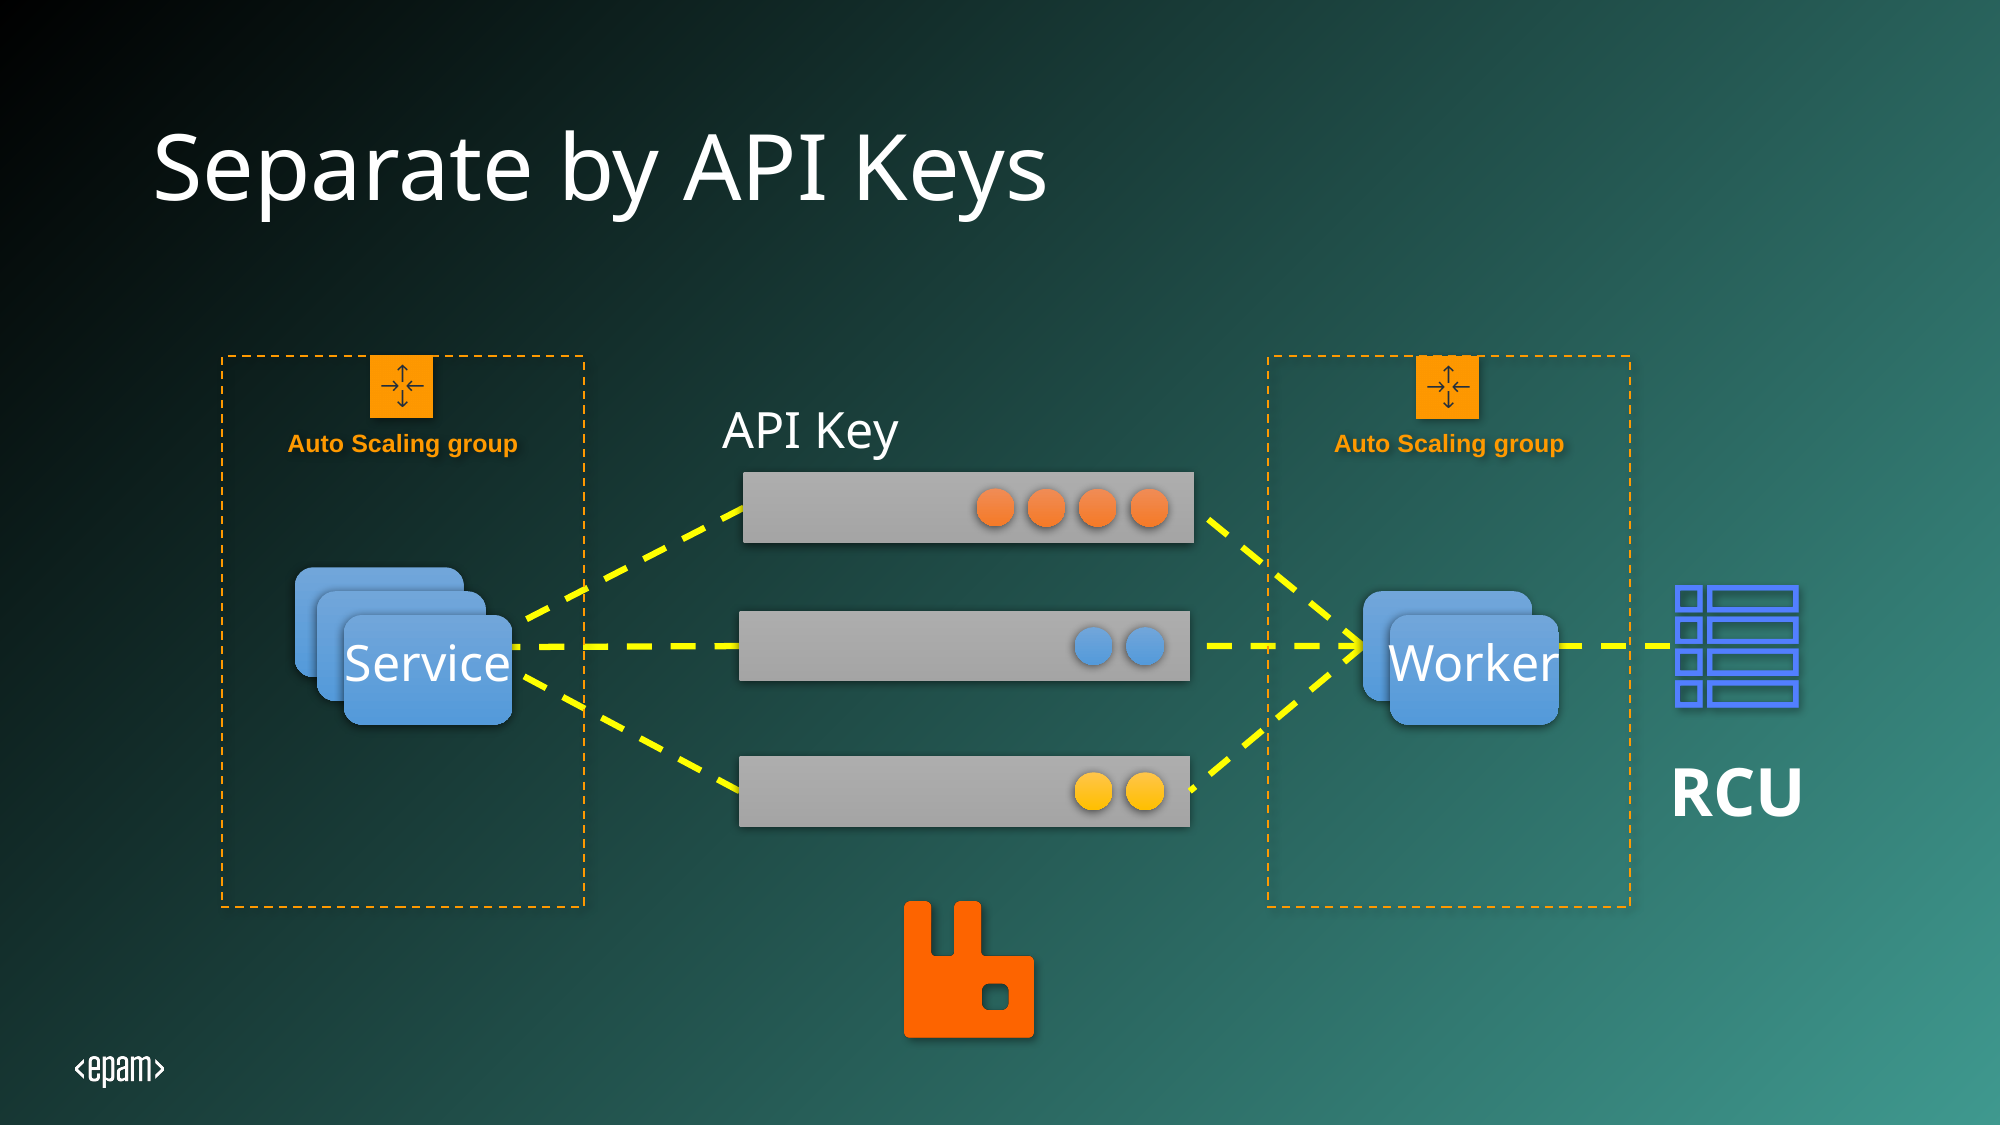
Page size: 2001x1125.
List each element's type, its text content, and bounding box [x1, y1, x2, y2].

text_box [739, 756, 1190, 827]
picture [1669, 579, 1804, 714]
picture [370, 355, 433, 418]
text_box [1074, 627, 1113, 665]
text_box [1189, 645, 1268, 792]
text_box [976, 488, 1015, 527]
picture [904, 901, 1034, 1038]
text_box [743, 472, 1194, 543]
text_box [1130, 488, 1169, 527]
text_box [1268, 356, 1631, 908]
text_box [1027, 488, 1066, 527]
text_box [489, 657, 740, 792]
picture [75, 1056, 164, 1088]
text_box API Key [687, 377, 934, 487]
text_box Auto Scaling group [221, 355, 585, 908]
text_box [739, 611, 1190, 681]
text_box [474, 507, 744, 647]
text_box RCU [1631, 742, 1888, 837]
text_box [1194, 507, 1268, 645]
title Separate by API Keys [137, 61, 1863, 279]
text_box [1126, 627, 1165, 665]
text_box [1078, 488, 1117, 527]
picture [1416, 356, 1479, 419]
